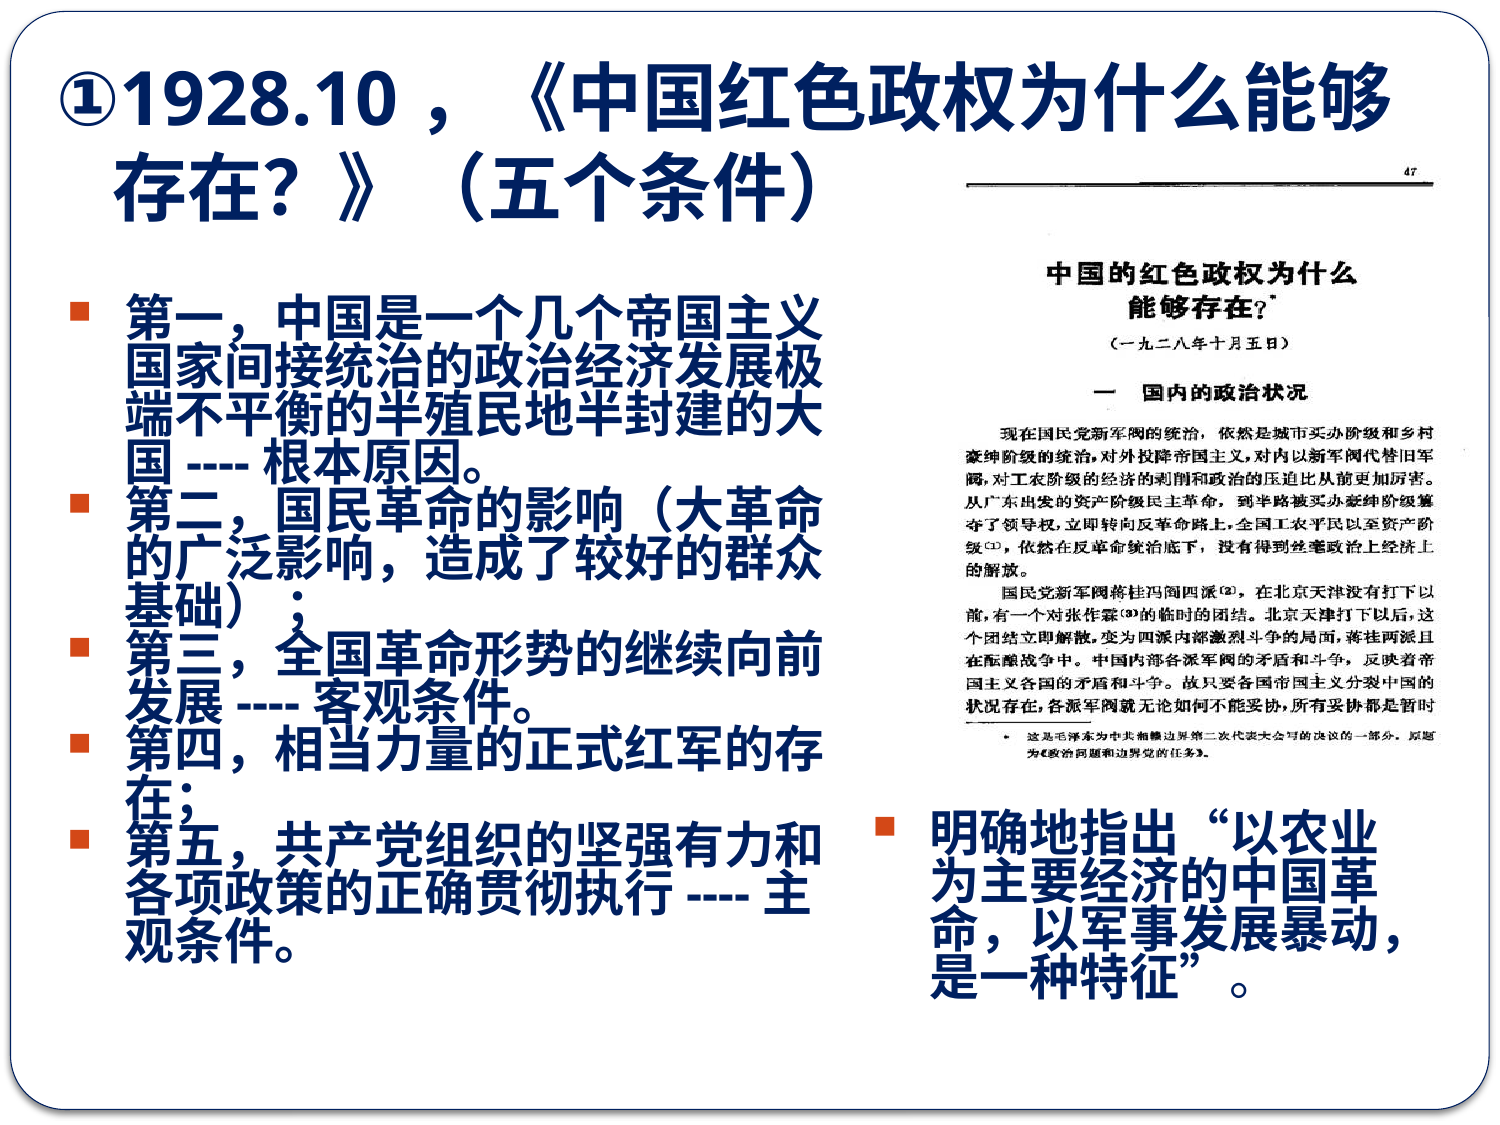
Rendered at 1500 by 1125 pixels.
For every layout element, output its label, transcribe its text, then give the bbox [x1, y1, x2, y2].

picture [938, 136, 1478, 776]
text_box 第一，中国是一个几个帝国主义国家间接统治的政治经济发展极端不平衡的半殖民地半封建的大国----根本原因。 第二，国民革命的影响（大革命的广泛影响，造成了较好的群众基础） ； 第三，全国革命形势的继续向前发展----客观条件。 第四，相当力量的正式红军的存在； 第五，共产党组织的坚强有力和各项政策的正确贯彻执行----主观条件。 [53, 290, 854, 1023]
text_box ①1928.10，《中国红色政权为什么能够存在？》（五个条件） [41, 42, 1436, 238]
text_box 明确地指出“以农业为主要经济的中国革命，以军事发展暴动，是一种特征”。 [858, 805, 1412, 1000]
